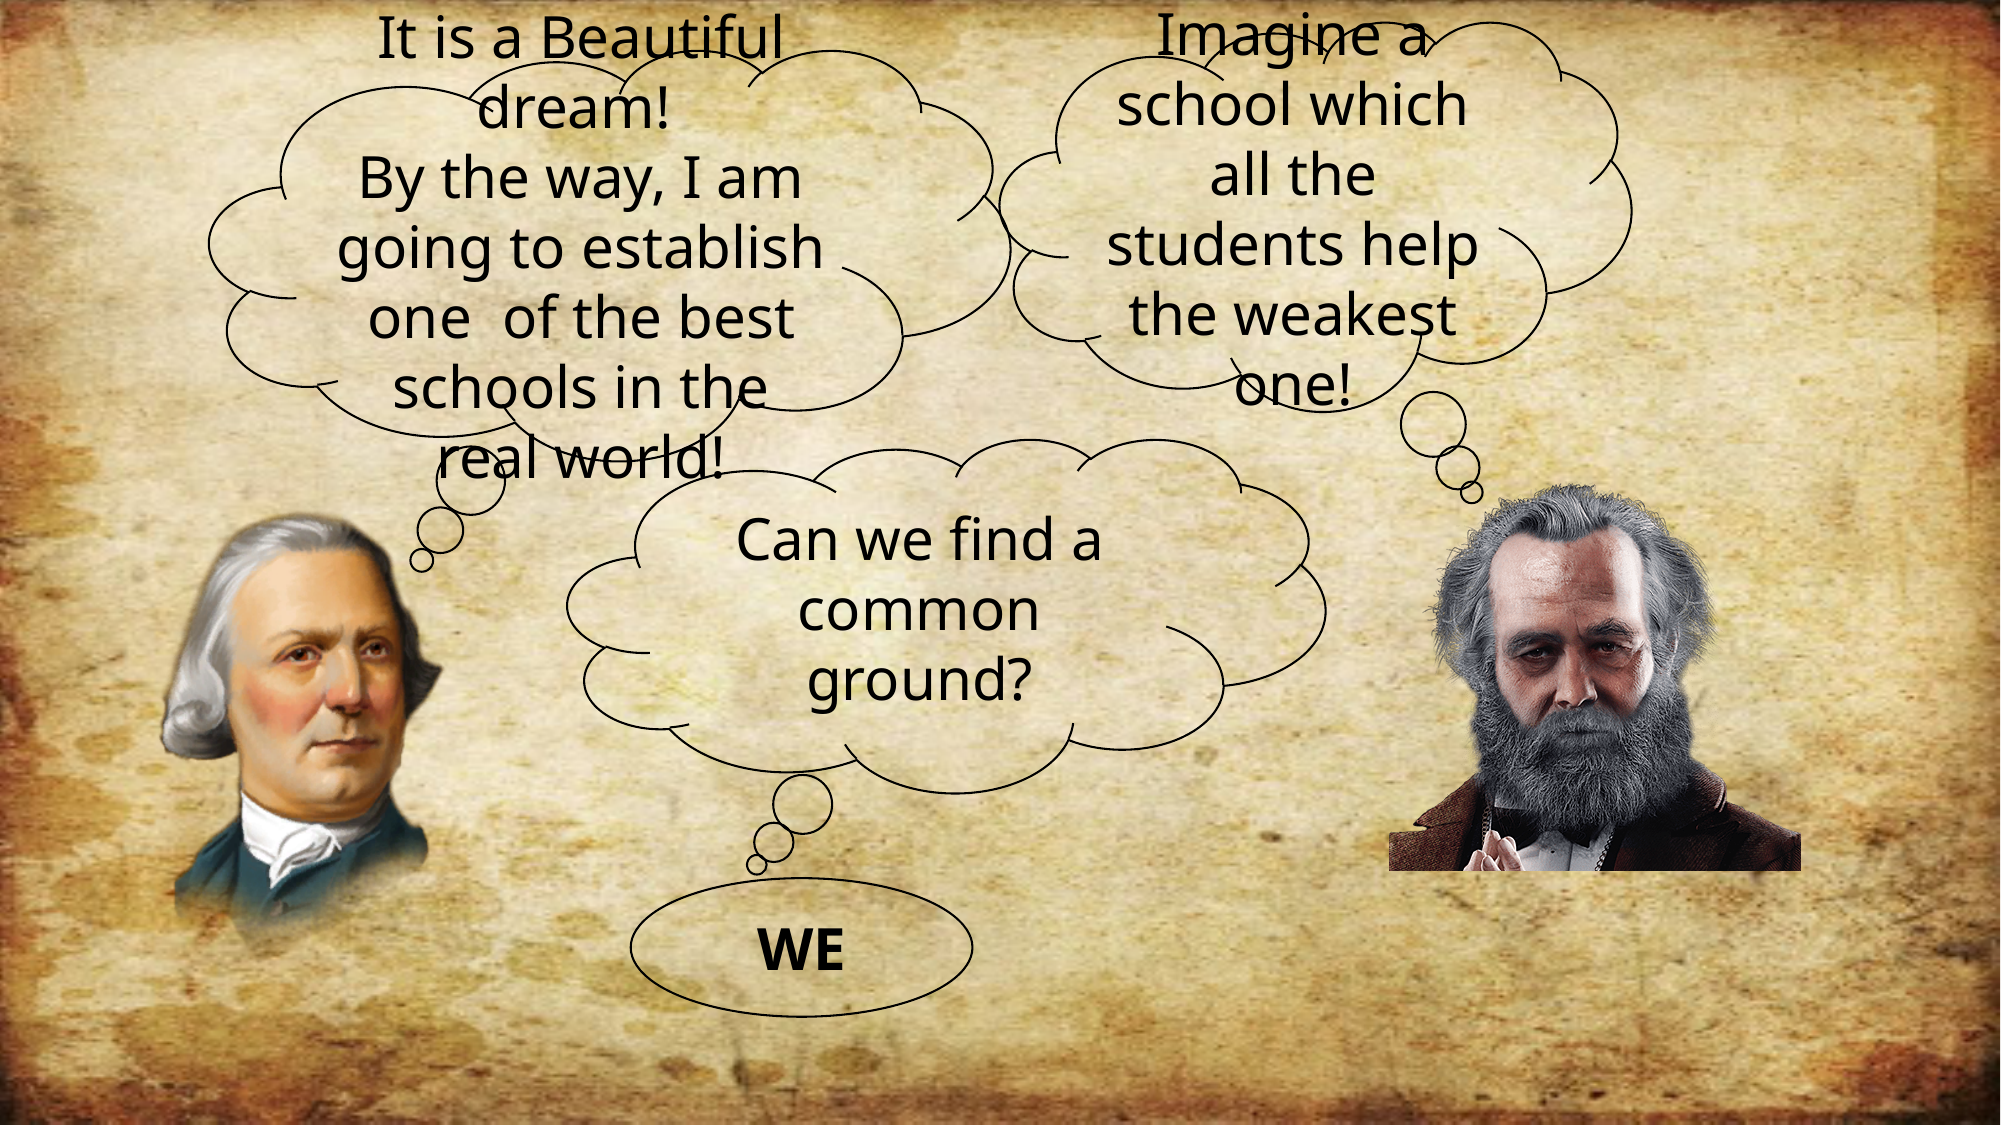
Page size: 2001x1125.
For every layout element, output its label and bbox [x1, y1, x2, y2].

picture [0, 0, 2001, 1125]
text_box [0, 49, 1011, 1124]
picture [550, 21, 567, 34]
text_box [567, 438, 1326, 1017]
text_box [999, 21, 1801, 871]
picture [617, 43, 632, 49]
picture [550, 38, 568, 49]
picture [585, 30, 601, 39]
picture [499, 43, 514, 49]
